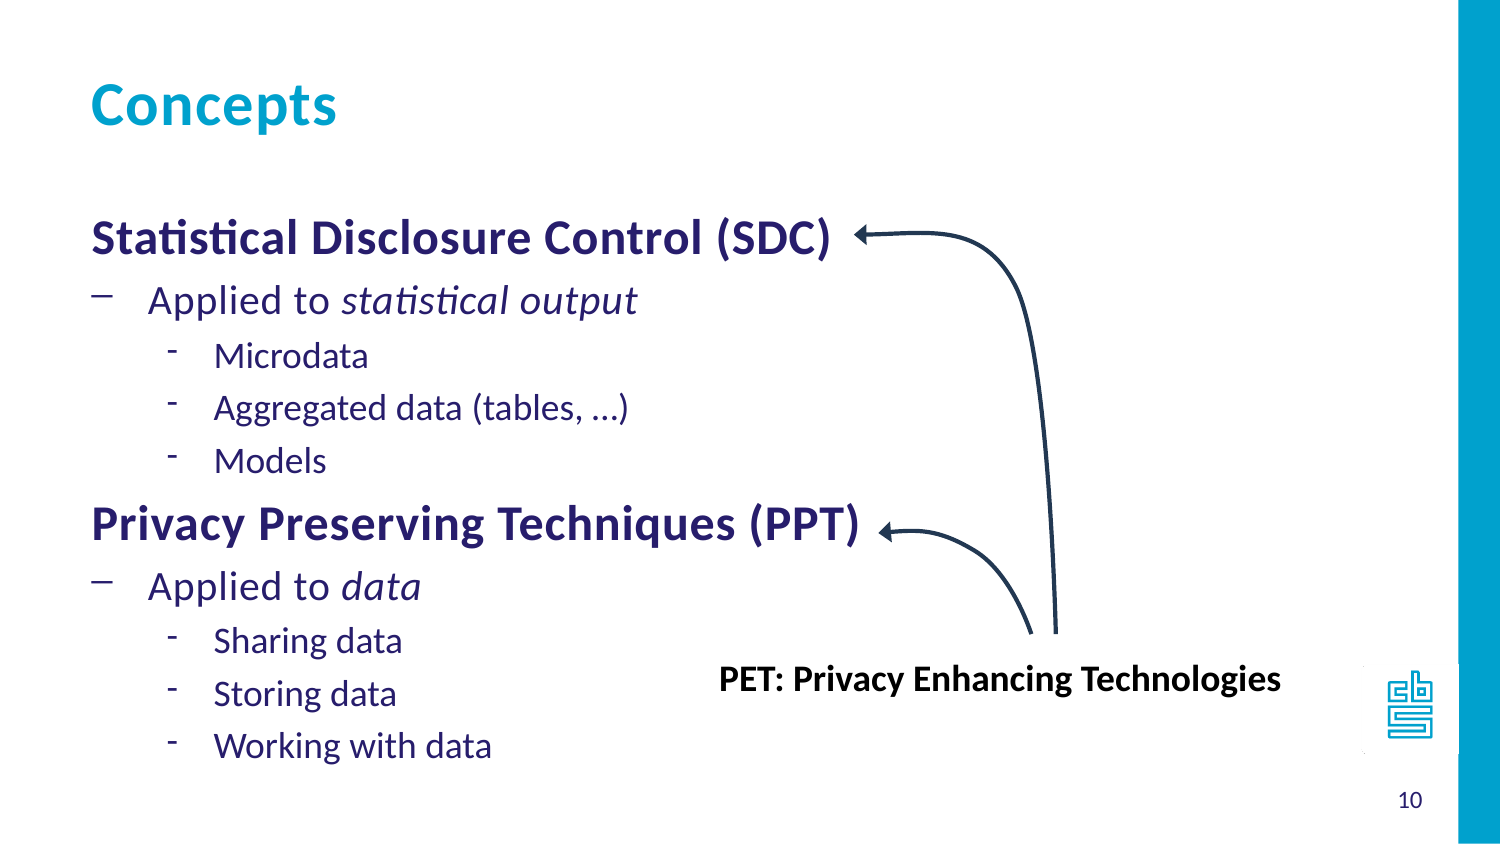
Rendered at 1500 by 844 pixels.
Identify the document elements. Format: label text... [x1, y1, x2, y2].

text_box PET: Privacy Enhancing Technologies [704, 646, 1308, 706]
slide_number 10 [1361, 772, 1459, 826]
text_box [853, 224, 1058, 635]
picture [1361, 664, 1458, 754]
list Concepts [76, 55, 1329, 151]
list Statistical Disclosure Control (SDC) Applied to statistical output Microdata Aggregated data (tables, …) Models Privacy Preserving Techniques (PPT) Applied to data Sharing data Storing data Working with data [76, 197, 1329, 765]
text_box [878, 521, 1034, 635]
